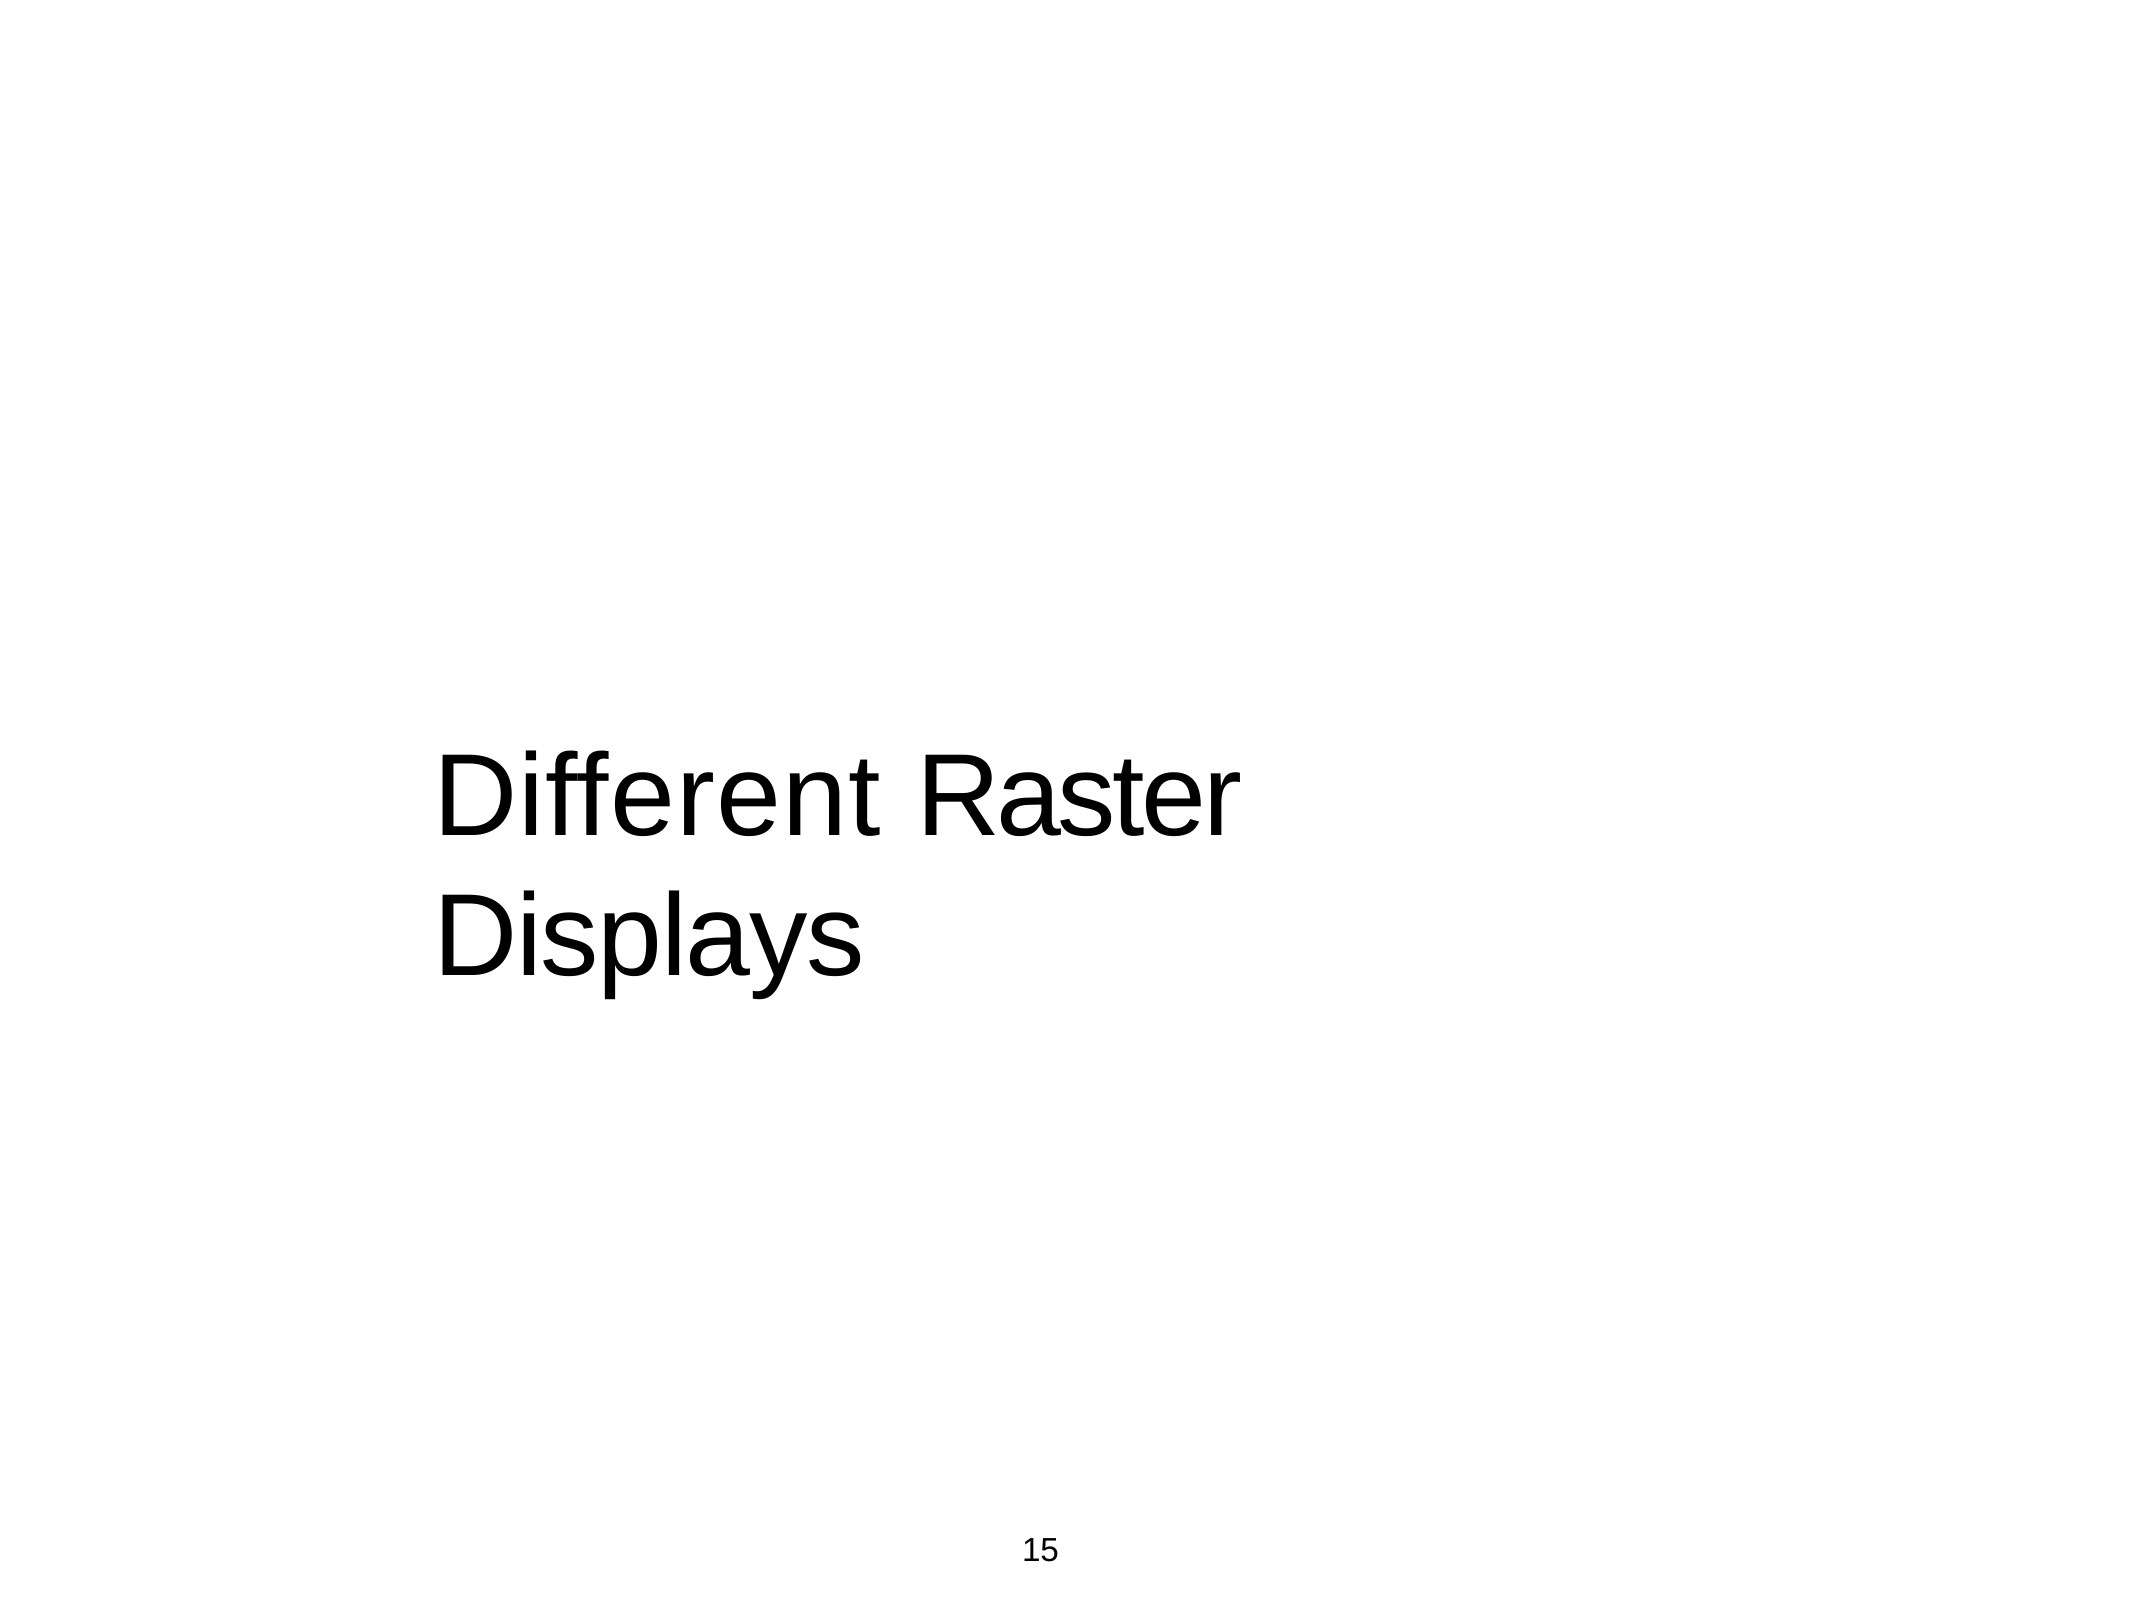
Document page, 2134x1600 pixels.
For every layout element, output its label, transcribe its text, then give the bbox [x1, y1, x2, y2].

title Different Raster Displays [431, 716, 1704, 999]
slide_number 15 [1015, 1526, 1090, 1600]
